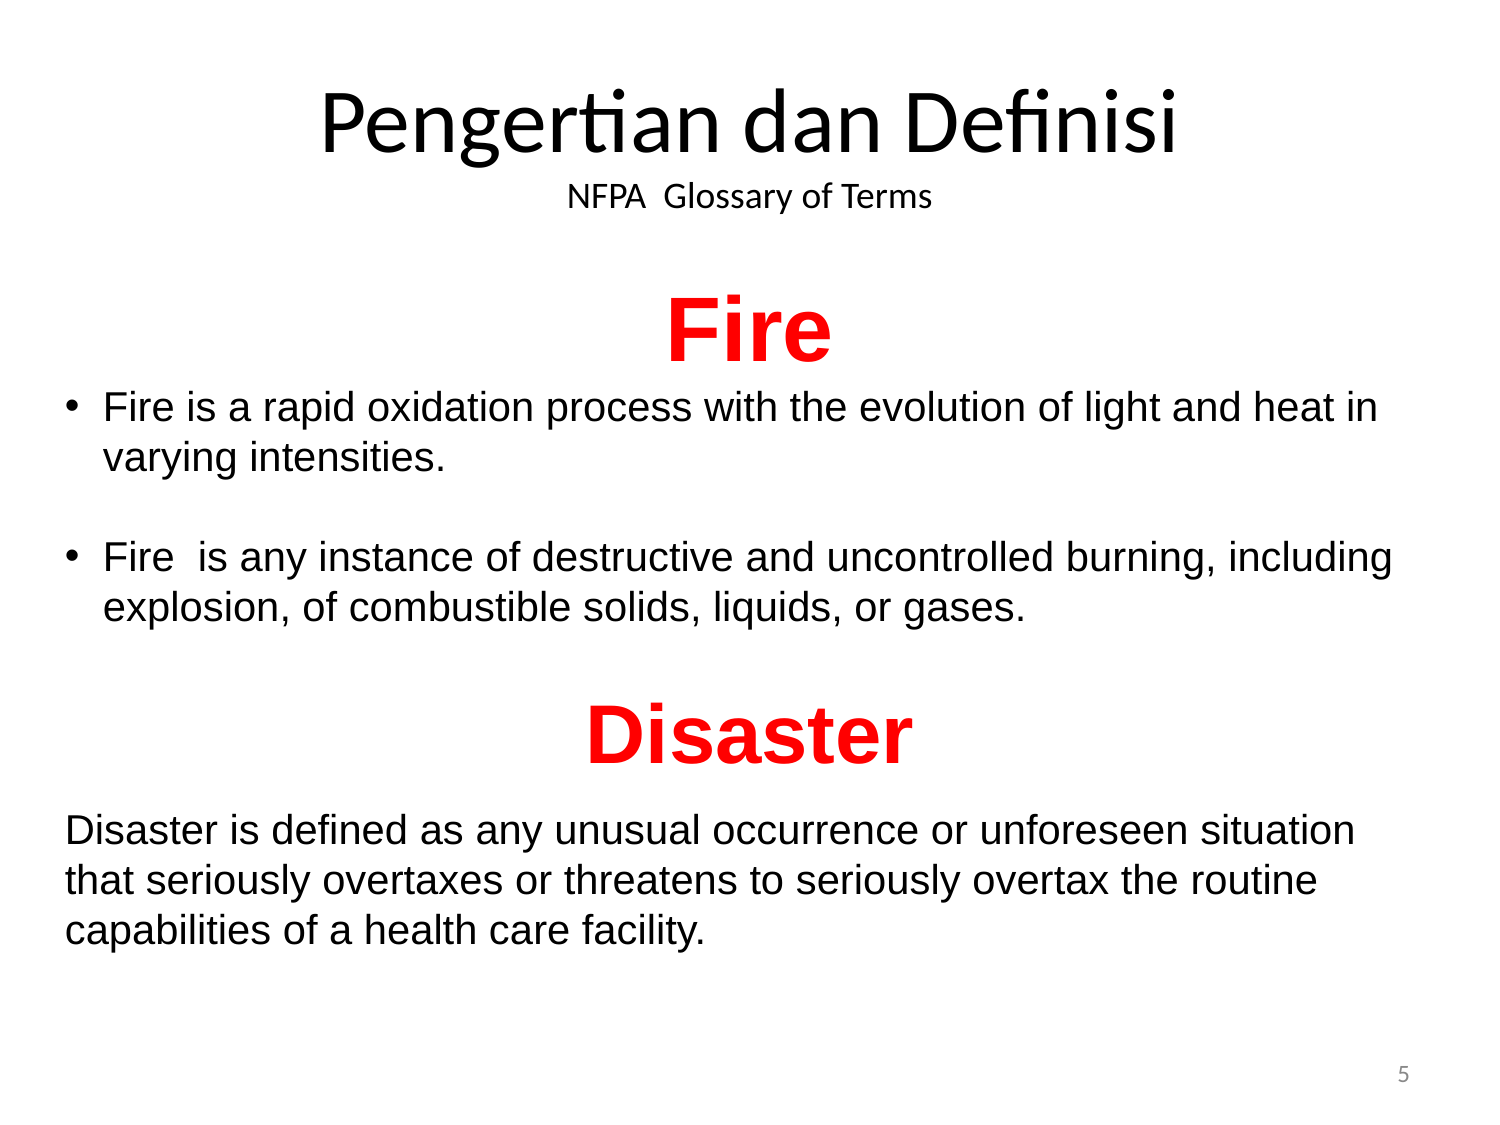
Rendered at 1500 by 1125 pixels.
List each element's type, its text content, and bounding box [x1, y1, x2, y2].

title Pengertian dan Definisi NFPA Glossary of Terms [75, 45, 1425, 233]
text_box Fire Fire is a rapid oxidation process with the evolution of light and heat in varying intensities. Fire is any instance of destructive and uncontrolled burning, including explosion, of combustible solids, liquids, or gases. Disaster Disaster is defined as any unusual occurrence or unforeseen situation that seriously overtaxes or threatens to seriously overtax the routine capabilities of a health care facility. [50, 262, 1450, 1110]
